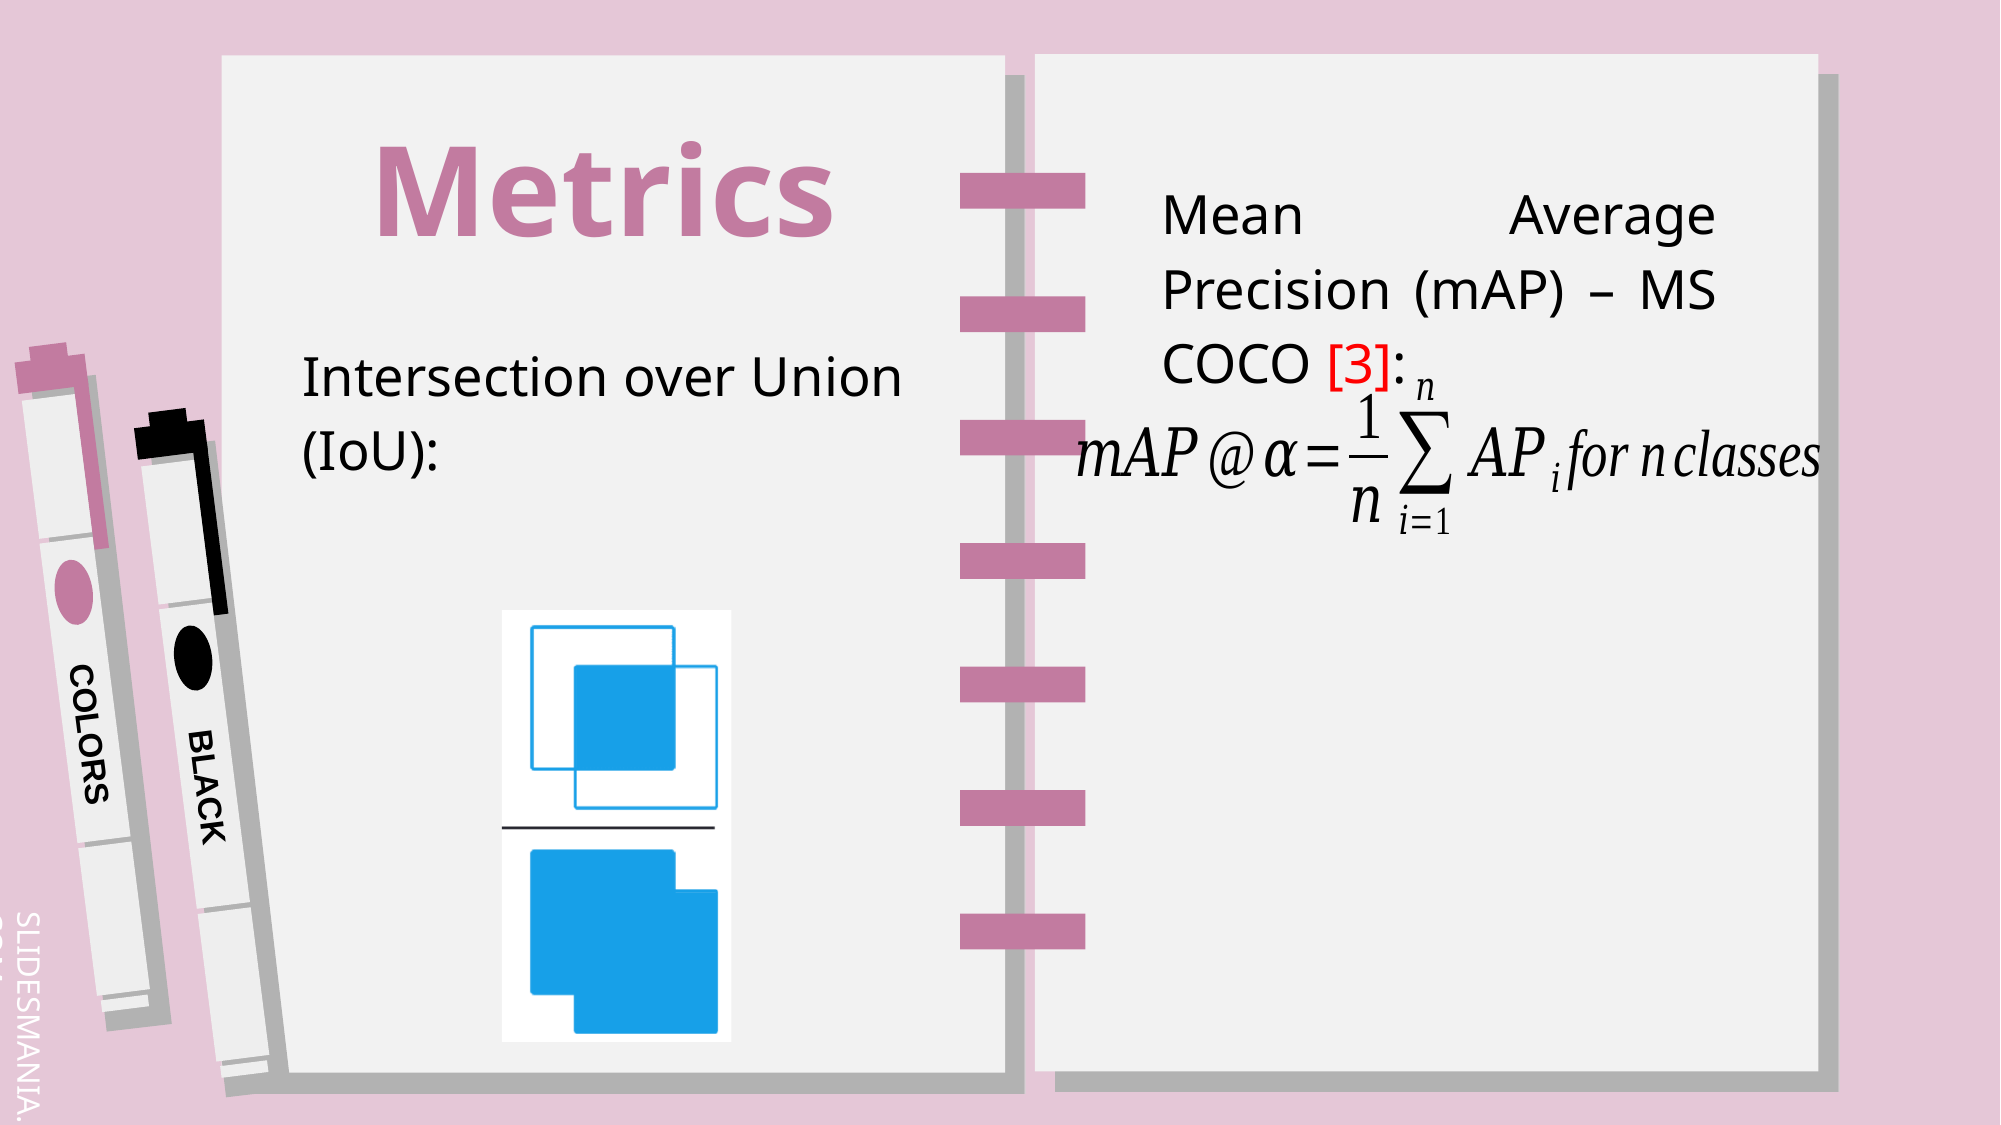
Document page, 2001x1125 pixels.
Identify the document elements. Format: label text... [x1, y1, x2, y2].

title Metrics [300, 91, 907, 279]
picture [501, 610, 732, 1042]
list Mean Average Precision (mAP) – MS COCO [3]: [1141, 150, 1738, 898]
